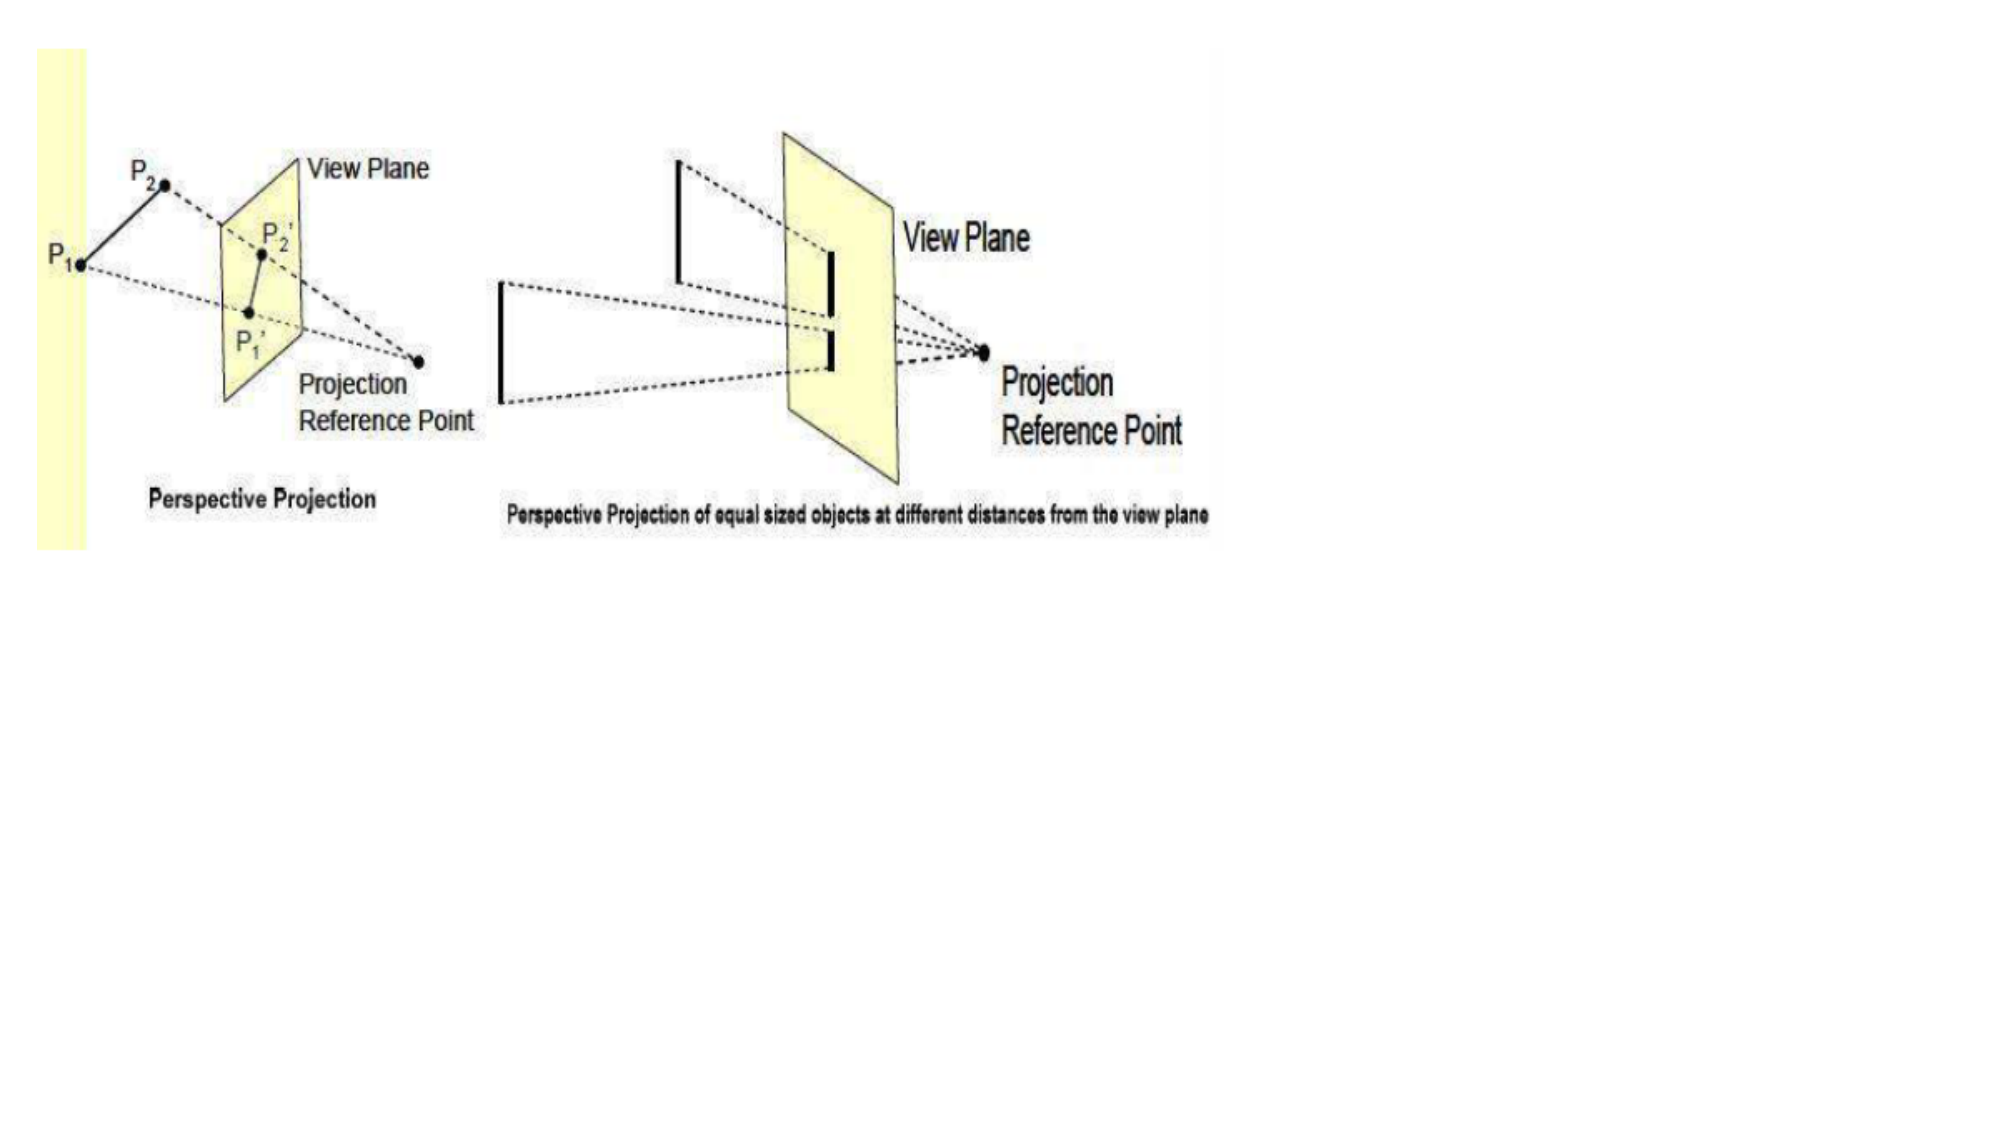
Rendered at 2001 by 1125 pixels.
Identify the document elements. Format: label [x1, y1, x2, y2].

picture [37, 37, 1263, 626]
